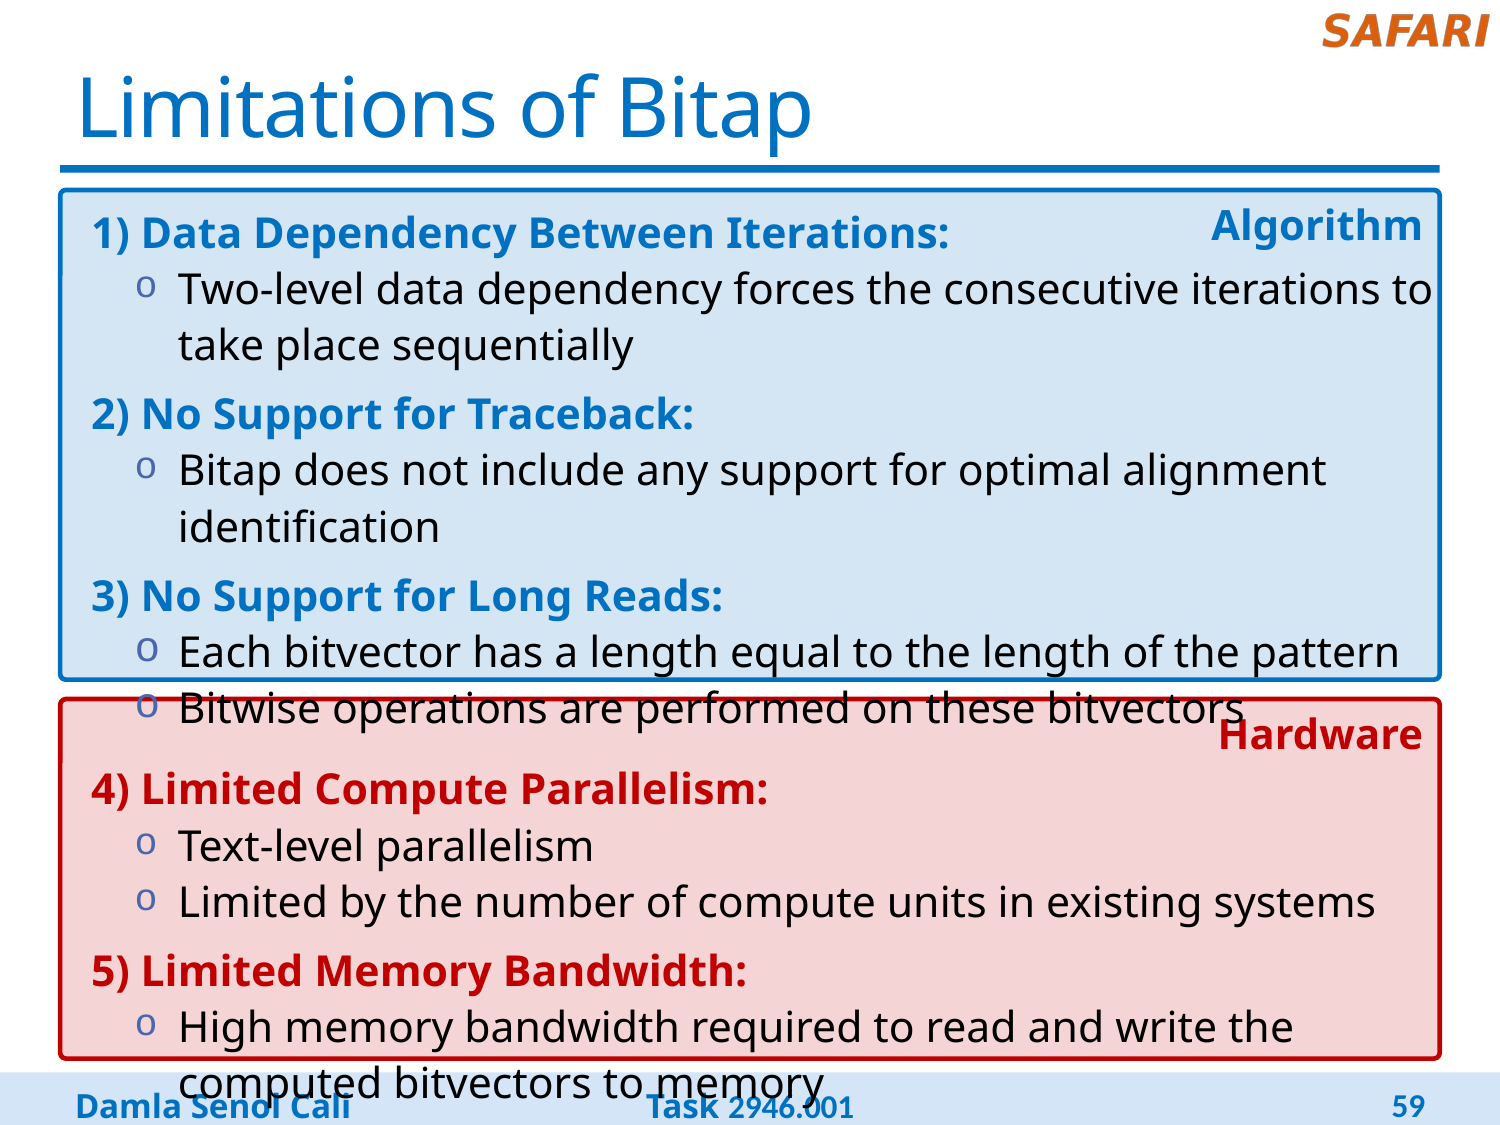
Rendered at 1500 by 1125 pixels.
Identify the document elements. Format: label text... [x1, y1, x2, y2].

list Data Dependency Between Iterations: Two-level data dependency forces the consecutive iterations to take place sequentially No Support for Traceback: Bitap does not include any support for optimal alignment identification No Support for Long Reads: Each bitvector has a length equal to the length of the pattern Bitwise operations are performed on these bitvectors Limited Compute Parallelism: Text-level parallelism Limited by the number of compute units in existing systems Limited Memory Bandwidth: High memory bandwidth required to read and write the computed bitvectors to memory [60, 192, 1440, 1014]
text_box Hardware [58, 701, 1442, 1060]
slide_number 59 [1233, 1081, 1440, 1125]
title Limitations of Bitap [60, 42, 1440, 166]
picture [1321, 6, 1494, 57]
text_box Algorithm [58, 188, 1442, 678]
